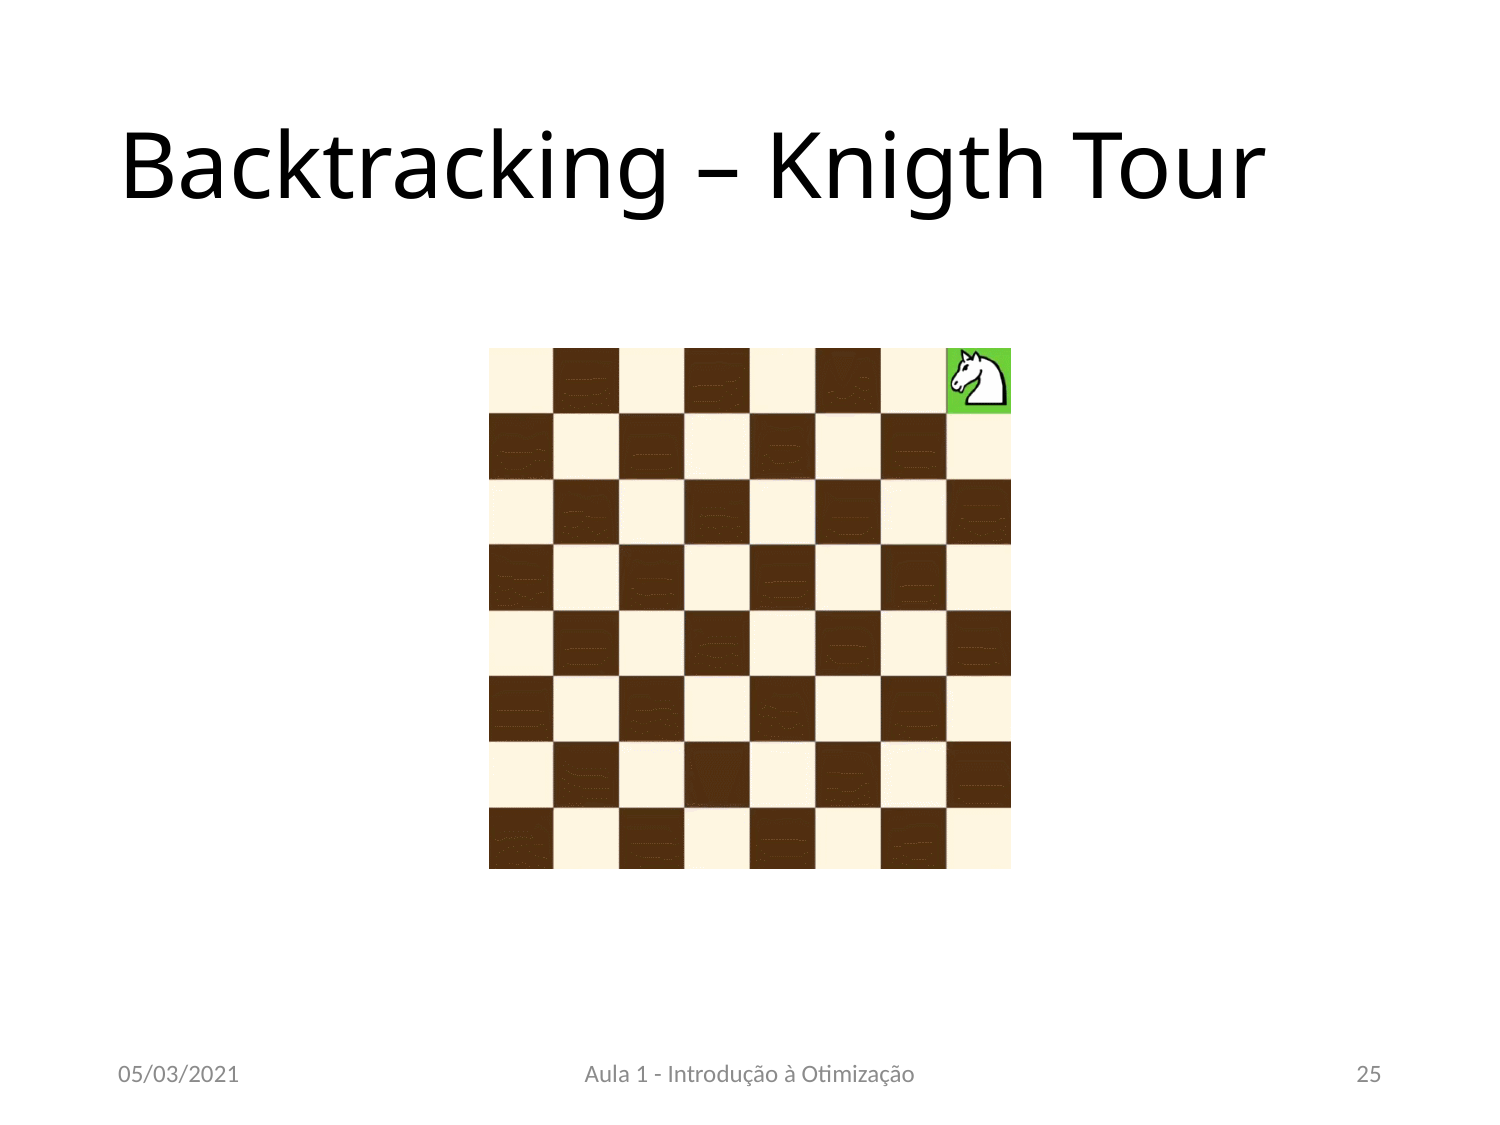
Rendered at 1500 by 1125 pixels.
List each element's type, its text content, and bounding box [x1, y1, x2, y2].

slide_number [103, 1042, 441, 1103]
picture [489, 348, 1011, 869]
footer Aula 1 - Introdução à Otimização [496, 1042, 1004, 1103]
slide_number 25 [1059, 1042, 1397, 1103]
title Backtracking – Knigth Tour [103, 59, 1397, 278]
